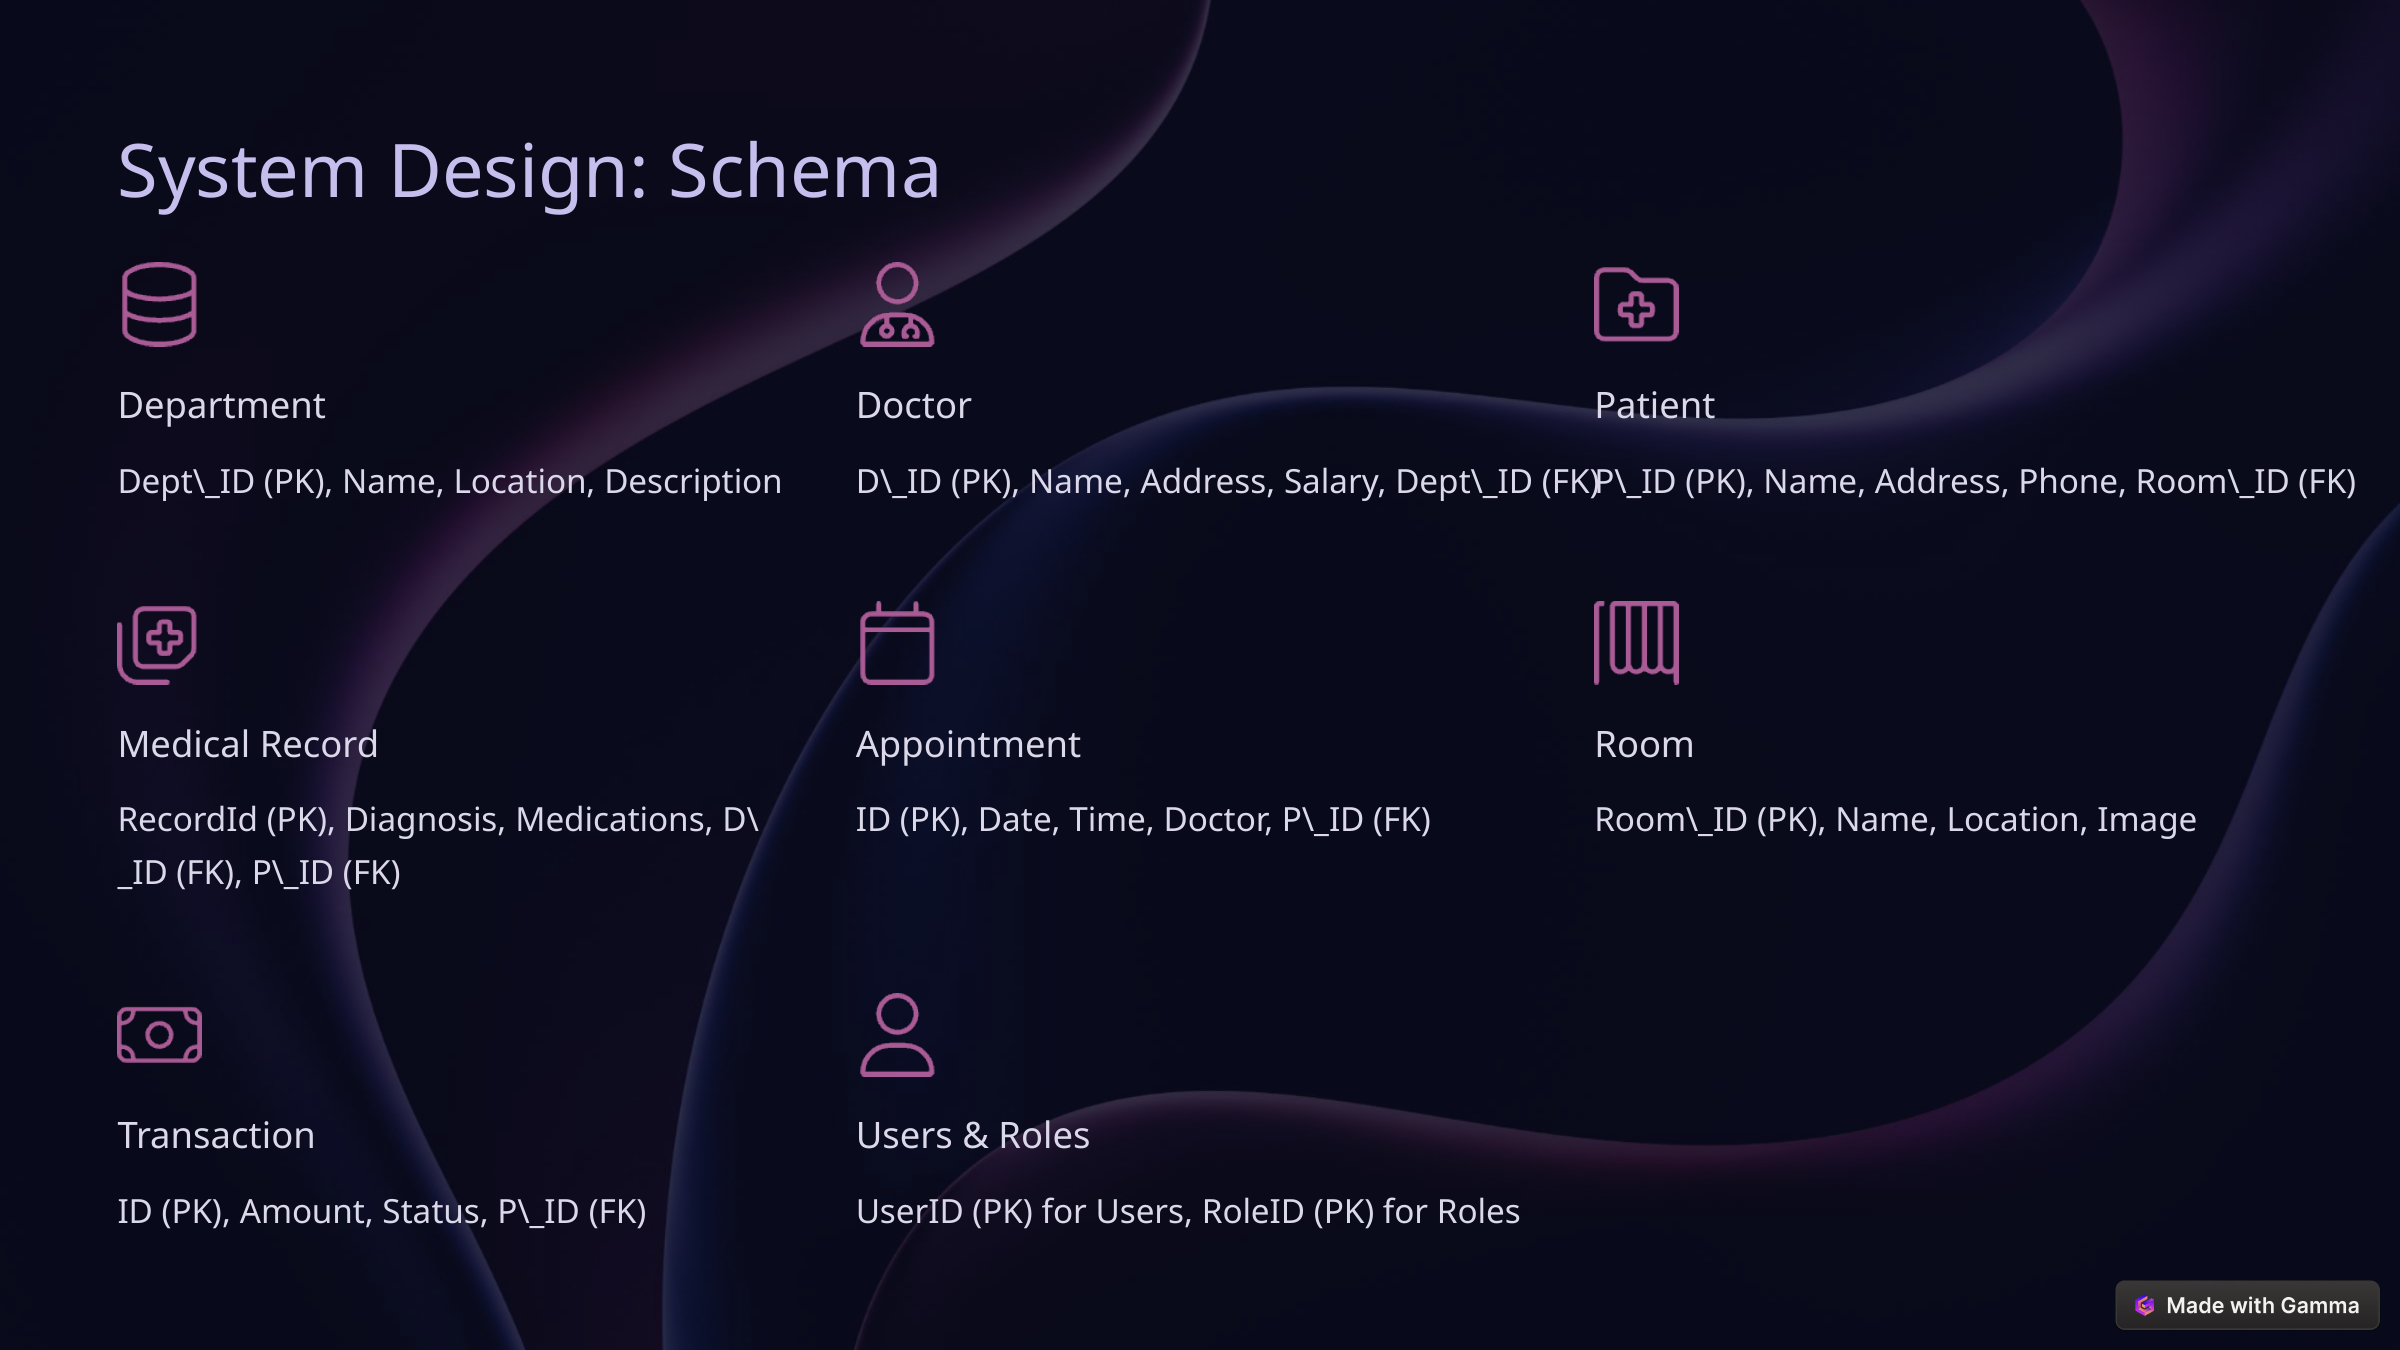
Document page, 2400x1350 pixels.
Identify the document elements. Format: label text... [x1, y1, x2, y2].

text_box Medical Record [117, 718, 491, 765]
text_box Department [117, 380, 491, 427]
text_box Users & Roles [855, 1110, 1229, 1158]
text_box ID (PK), Amount, Status, P\_ID (FK) [117, 1177, 806, 1231]
picture [855, 992, 940, 1077]
picture [855, 600, 940, 685]
picture [117, 600, 202, 685]
text_box System Design: Schema [117, 119, 972, 213]
text_box Room\_ID (PK), Name, Location, Image [1594, 785, 2283, 839]
text_box D\_ID (PK), Name, Address, Salary, Dept\_ID (FK) [855, 446, 1544, 501]
picture [1594, 262, 1679, 347]
picture [855, 262, 940, 347]
text_box UserID (PK) for Users, RoleID (PK) for Roles [855, 1177, 1544, 1231]
picture [117, 262, 202, 347]
picture [1594, 600, 1679, 685]
text_box Appointment [855, 718, 1229, 765]
text_box Doctor [855, 380, 1229, 427]
text_box Transaction [117, 1110, 491, 1158]
text_box P\_ID (PK), Name, Address, Phone, Room\_ID (FK) [1594, 446, 2283, 501]
text_box RecordId (PK), Diagnosis, Medications, D\_ID (FK), P\_ID (FK) [117, 785, 806, 893]
picture [117, 992, 202, 1077]
text_box ID (PK), Date, Time, Doctor, P\_ID (FK) [855, 785, 1544, 839]
text_box Dept\_ID (PK), Name, Location, Description [117, 446, 806, 501]
text_box Room [1594, 718, 1968, 765]
text_box Patient [1594, 380, 1968, 427]
picture [2106, 1271, 2389, 1339]
